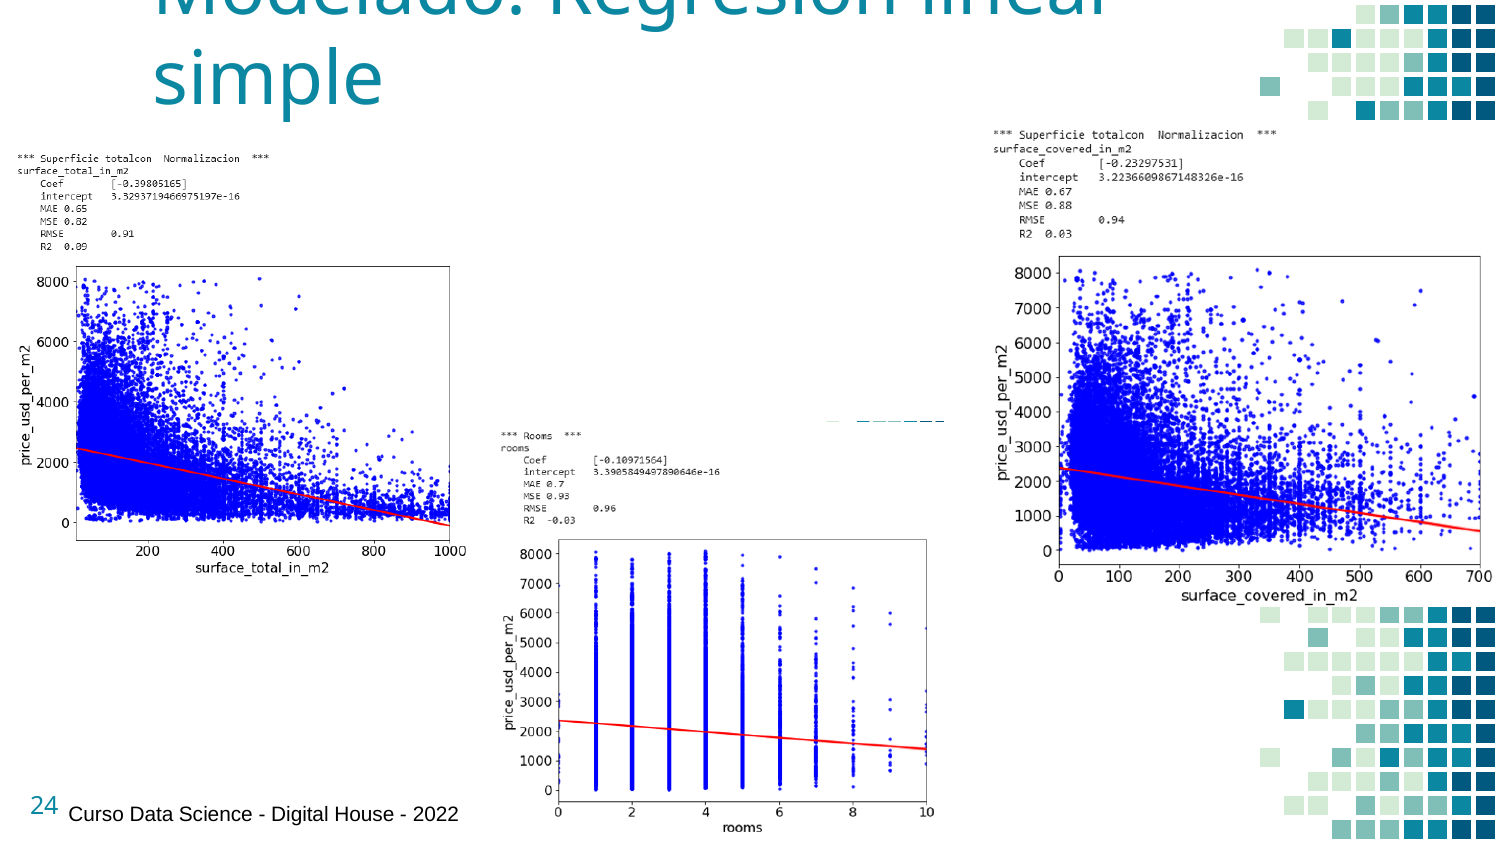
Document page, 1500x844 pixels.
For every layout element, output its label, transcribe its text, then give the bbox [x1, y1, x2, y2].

picture [8, 147, 944, 840]
text_box Curso Data Science - Digital House - 2022 [53, 788, 479, 839]
picture [975, 120, 1500, 607]
title Modelado: Regresión lineal simple [137, 12, 1182, 135]
slide_number 24 [15, 774, 105, 839]
